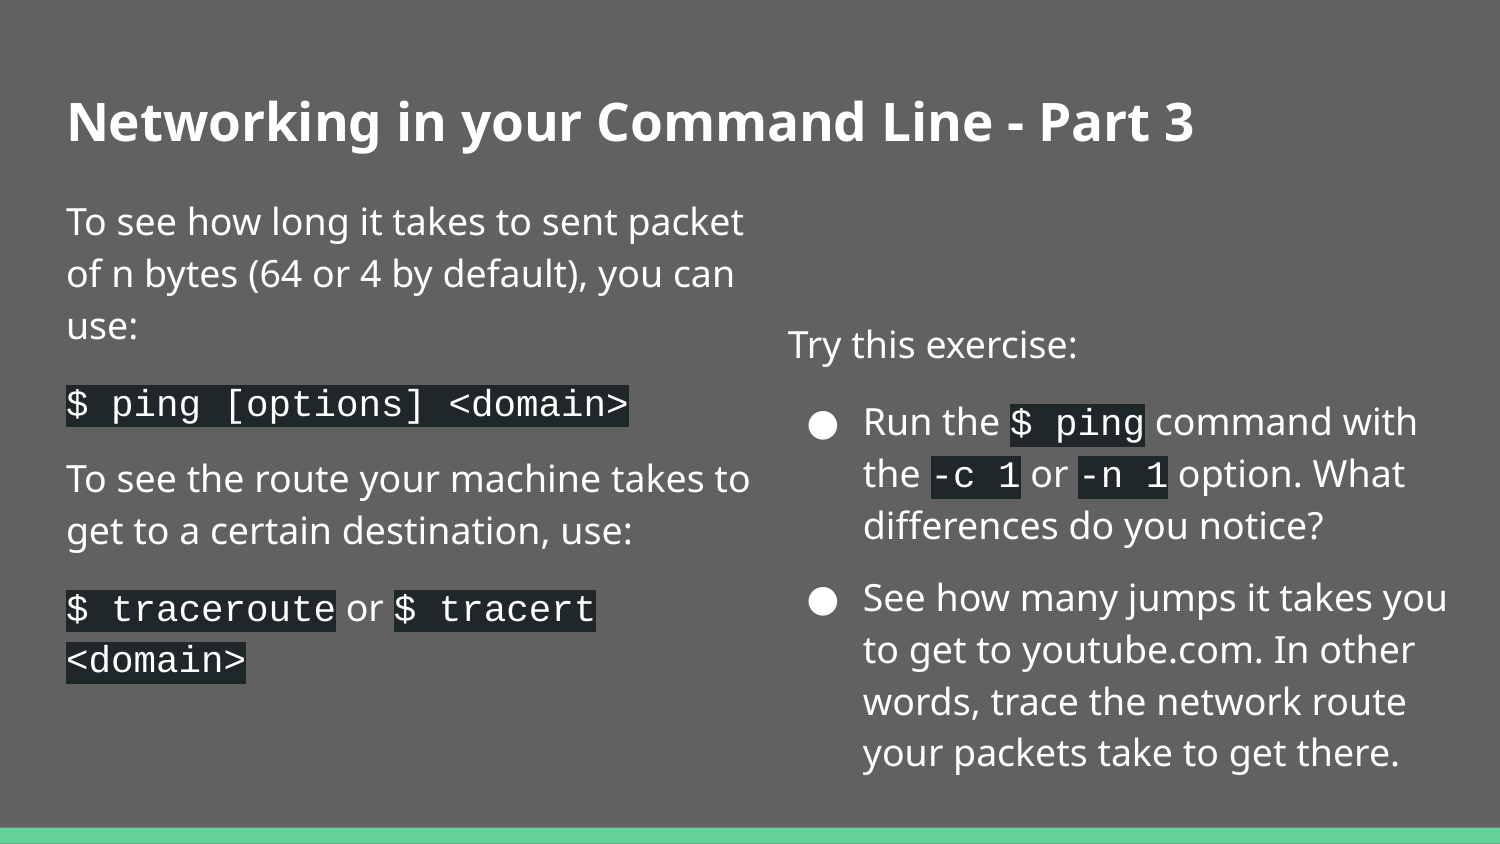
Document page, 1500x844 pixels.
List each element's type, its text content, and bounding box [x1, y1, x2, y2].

list Try this exercise: Run the $ ping command with the -c 1 or -n 1 option. What differences do you notice? See how many jumps it takes you to get to youtube.com. In other words, trace the network route your packets take to get there. [772, 299, 1472, 844]
list To see how long it takes to sent packet of n bytes (64 or 4 by default), you can use: $ ping [options] <domain> To see the route your machine takes to get to a certain destination, use: $ traceroute or $ tracert <domain> [51, 176, 773, 737]
title Networking in your Command Line - Part 3 [51, 72, 1449, 167]
